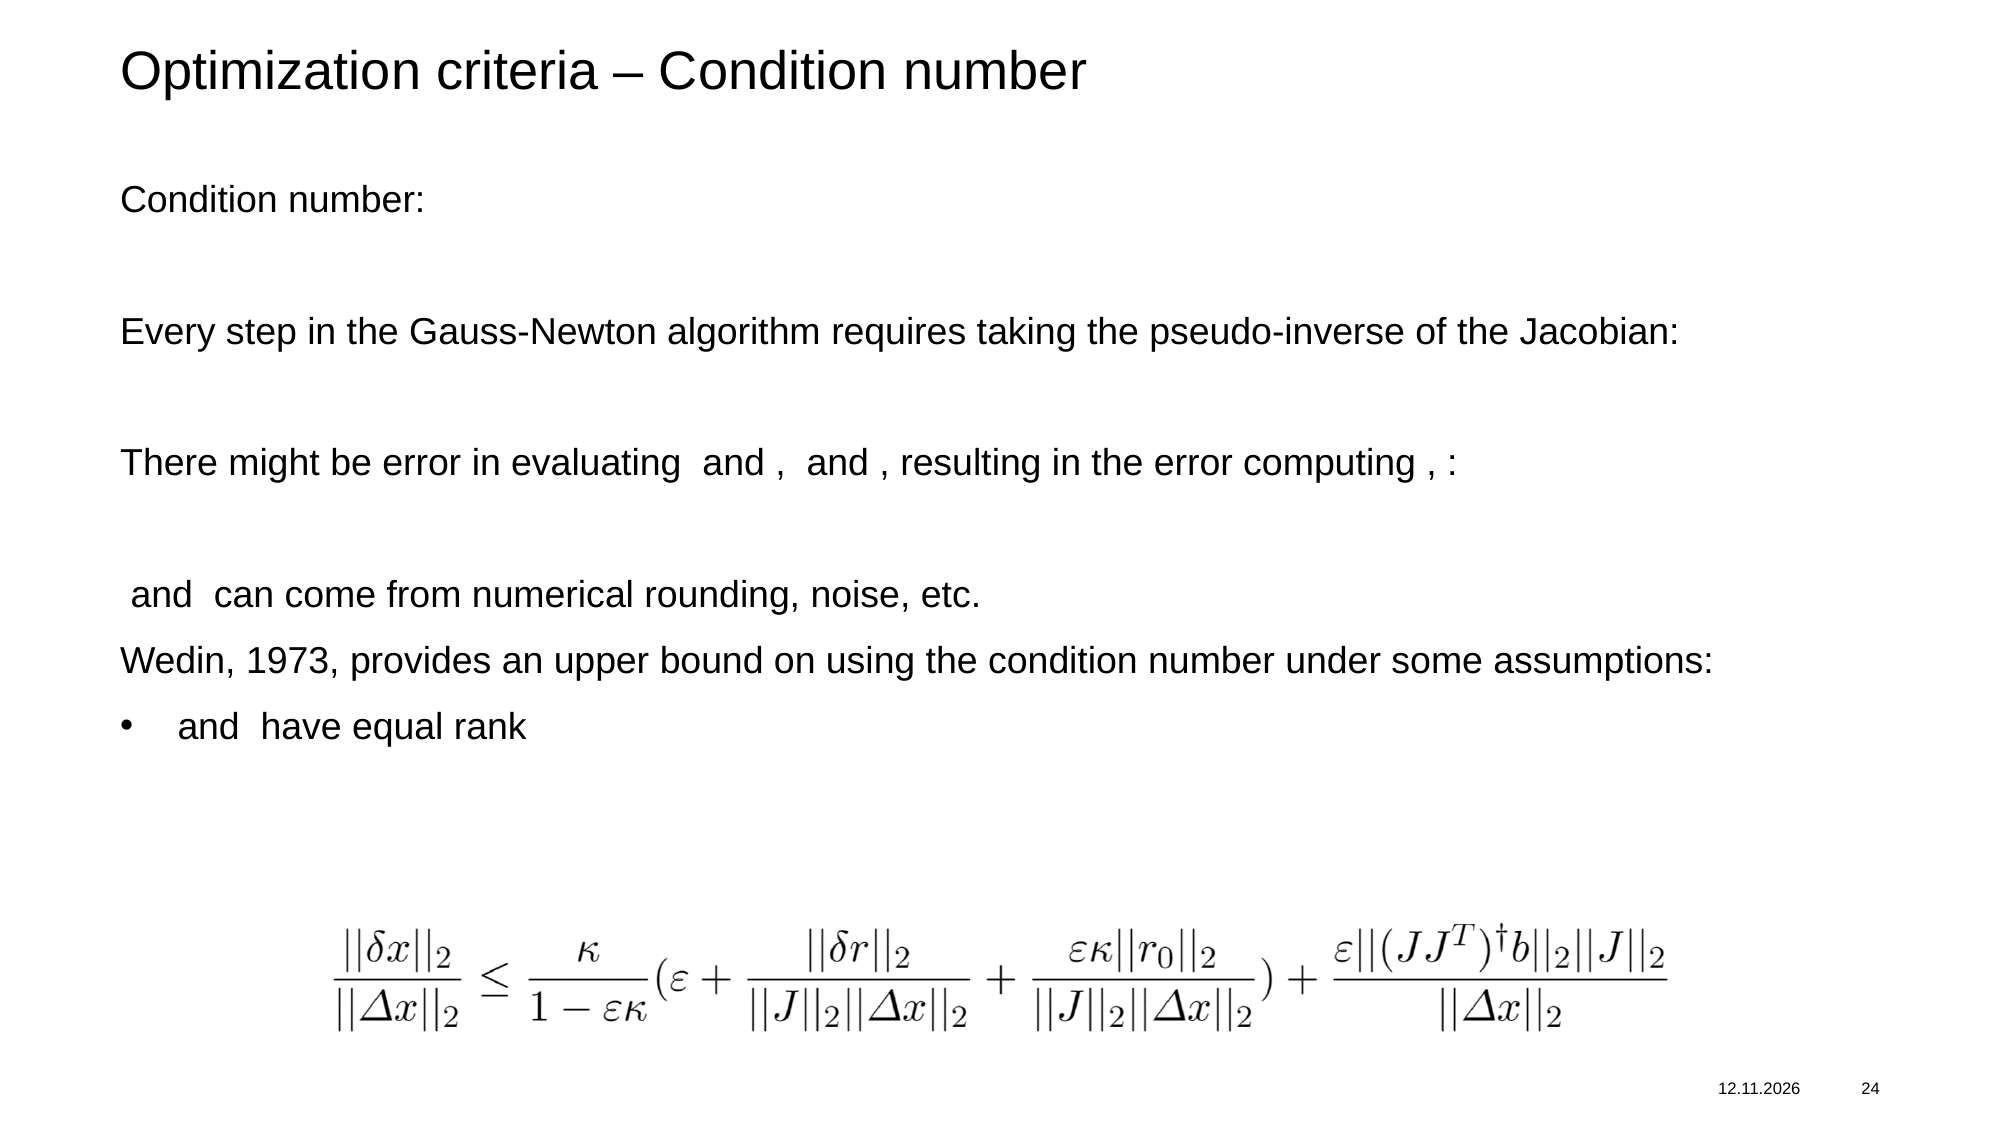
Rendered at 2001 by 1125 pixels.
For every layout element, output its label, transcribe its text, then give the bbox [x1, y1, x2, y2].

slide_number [1718, 1069, 1819, 1106]
picture [330, 887, 1670, 1053]
slide_number 24 [1827, 1069, 1880, 1106]
